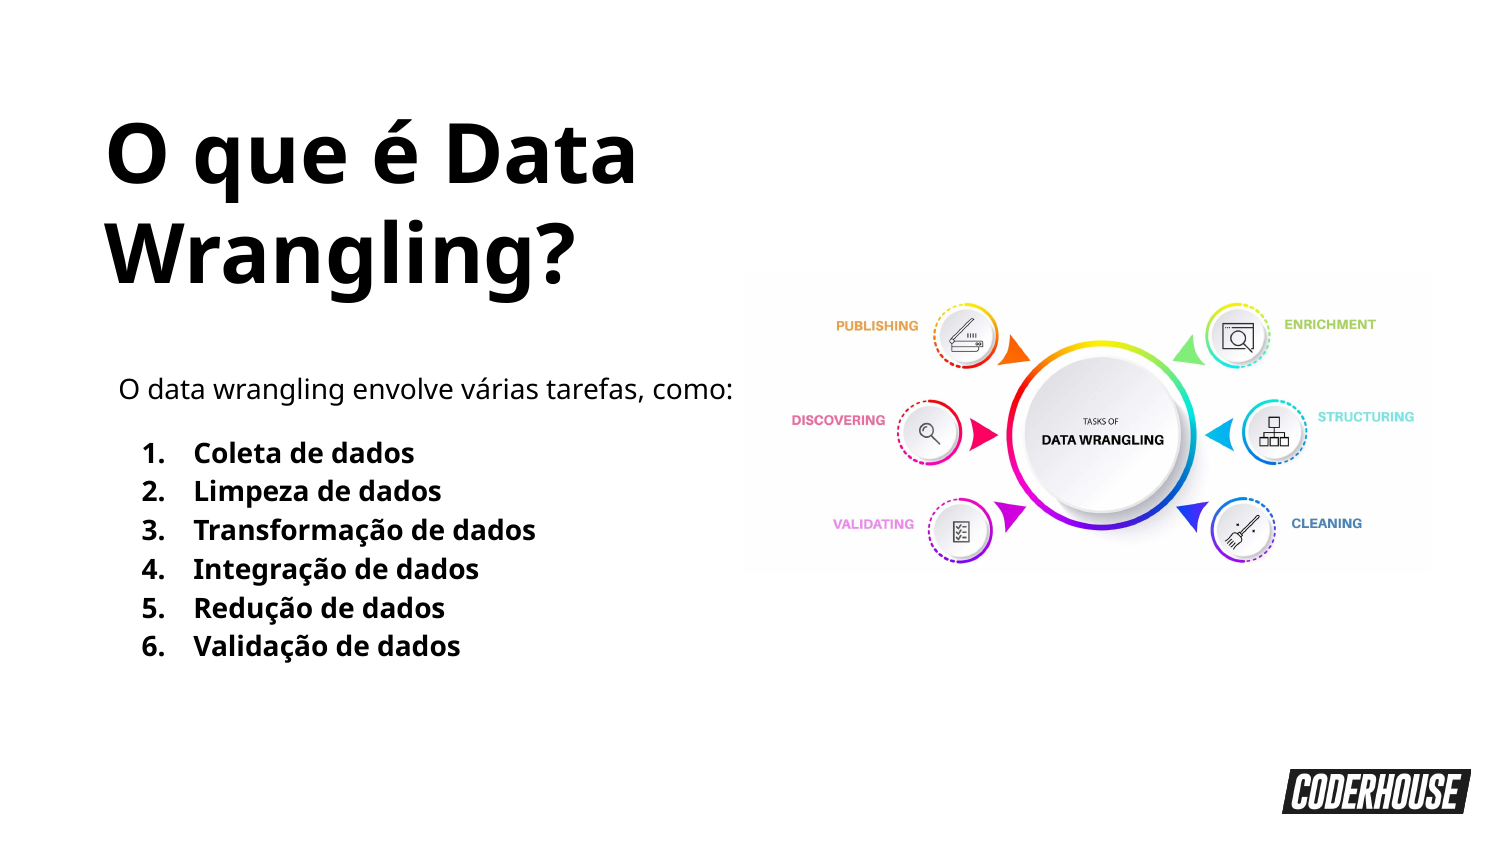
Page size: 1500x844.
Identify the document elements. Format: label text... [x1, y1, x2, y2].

text_box O data wrangling envolve várias tarefas, como: Coleta de dados Limpeza de dados Transformação de dados Integração de dados Redução de dados Validação de dados [103, 351, 757, 737]
text_box O que é Data Wrangling? [89, 84, 989, 315]
picture [743, 270, 1431, 573]
picture [1281, 769, 1471, 814]
